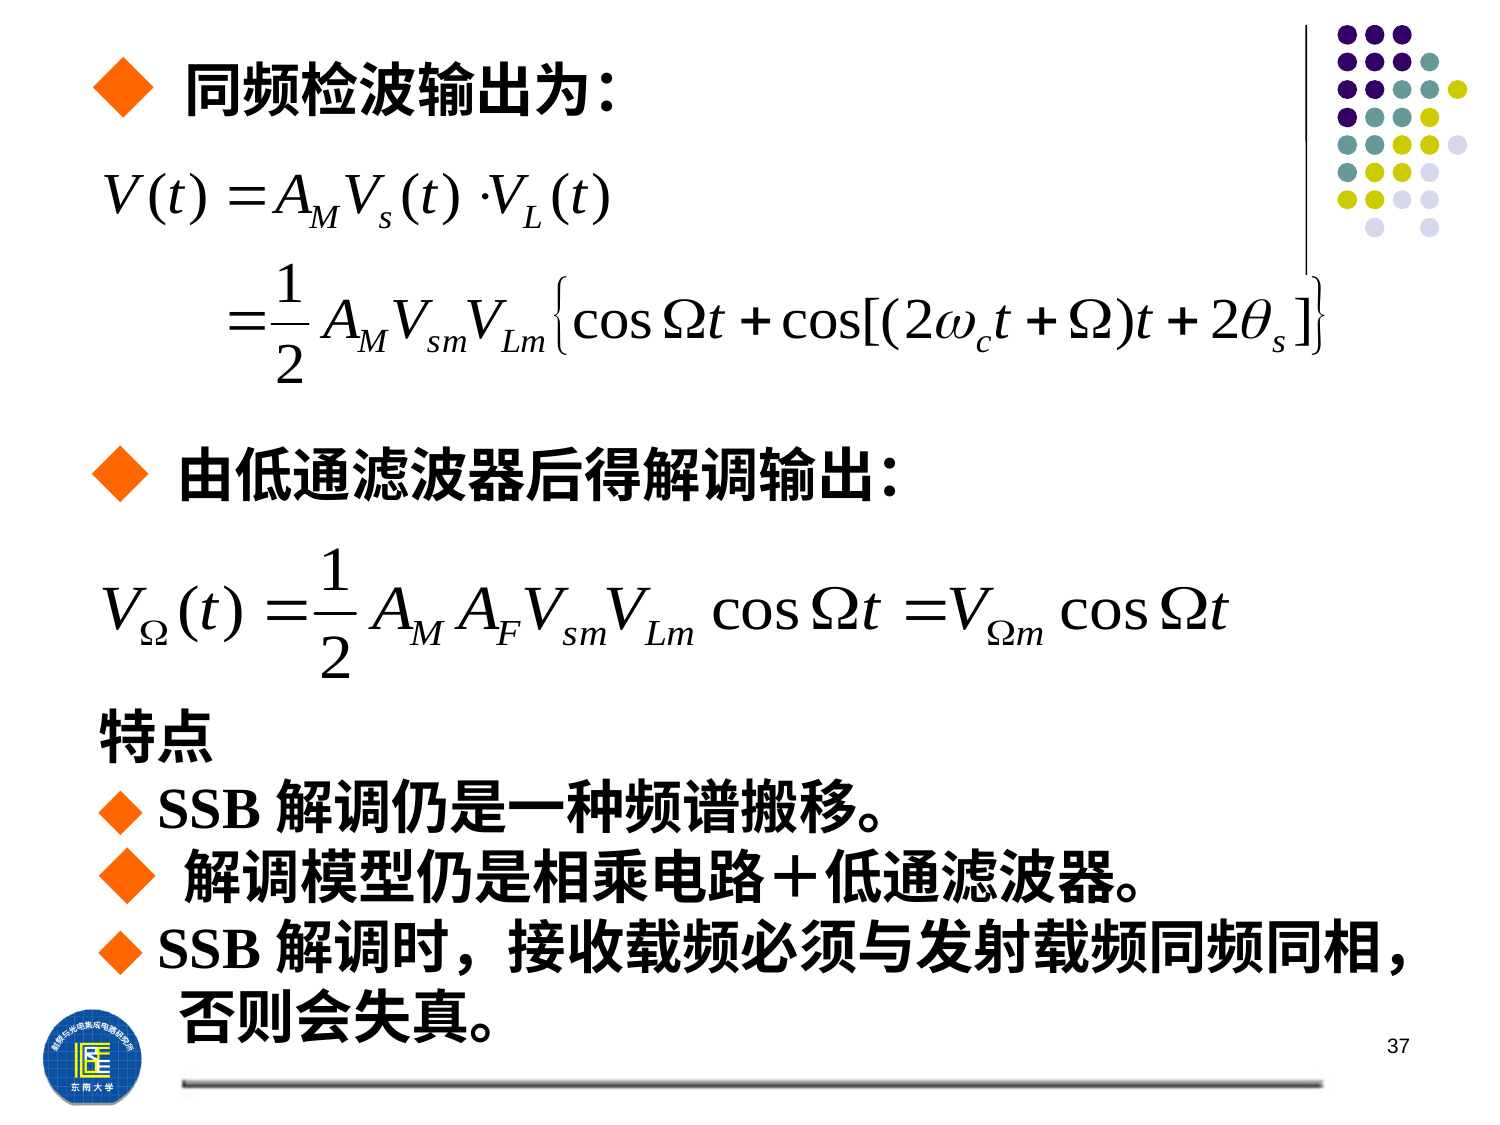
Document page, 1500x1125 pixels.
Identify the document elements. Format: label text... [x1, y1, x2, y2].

list ◆ 同频检波输出为： [49, 50, 715, 138]
picture [34, 999, 148, 1113]
text_box 特点 ◆ SSB解调仍是一种频谱搬移。 ◆ 解调模型仍是相乘电路＋低通滤波器。 ◆ SSB解调时，接收载频必须与发射载频同频同相， 否则会失真。 [83, 692, 1456, 1058]
slide_number 37 [1074, 1058, 1426, 1101]
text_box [95, 529, 1247, 693]
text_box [97, 155, 1341, 398]
picture [171, 1058, 1353, 1111]
text_box ◆ 由低通滤波器后得解调输出： [76, 430, 1199, 515]
